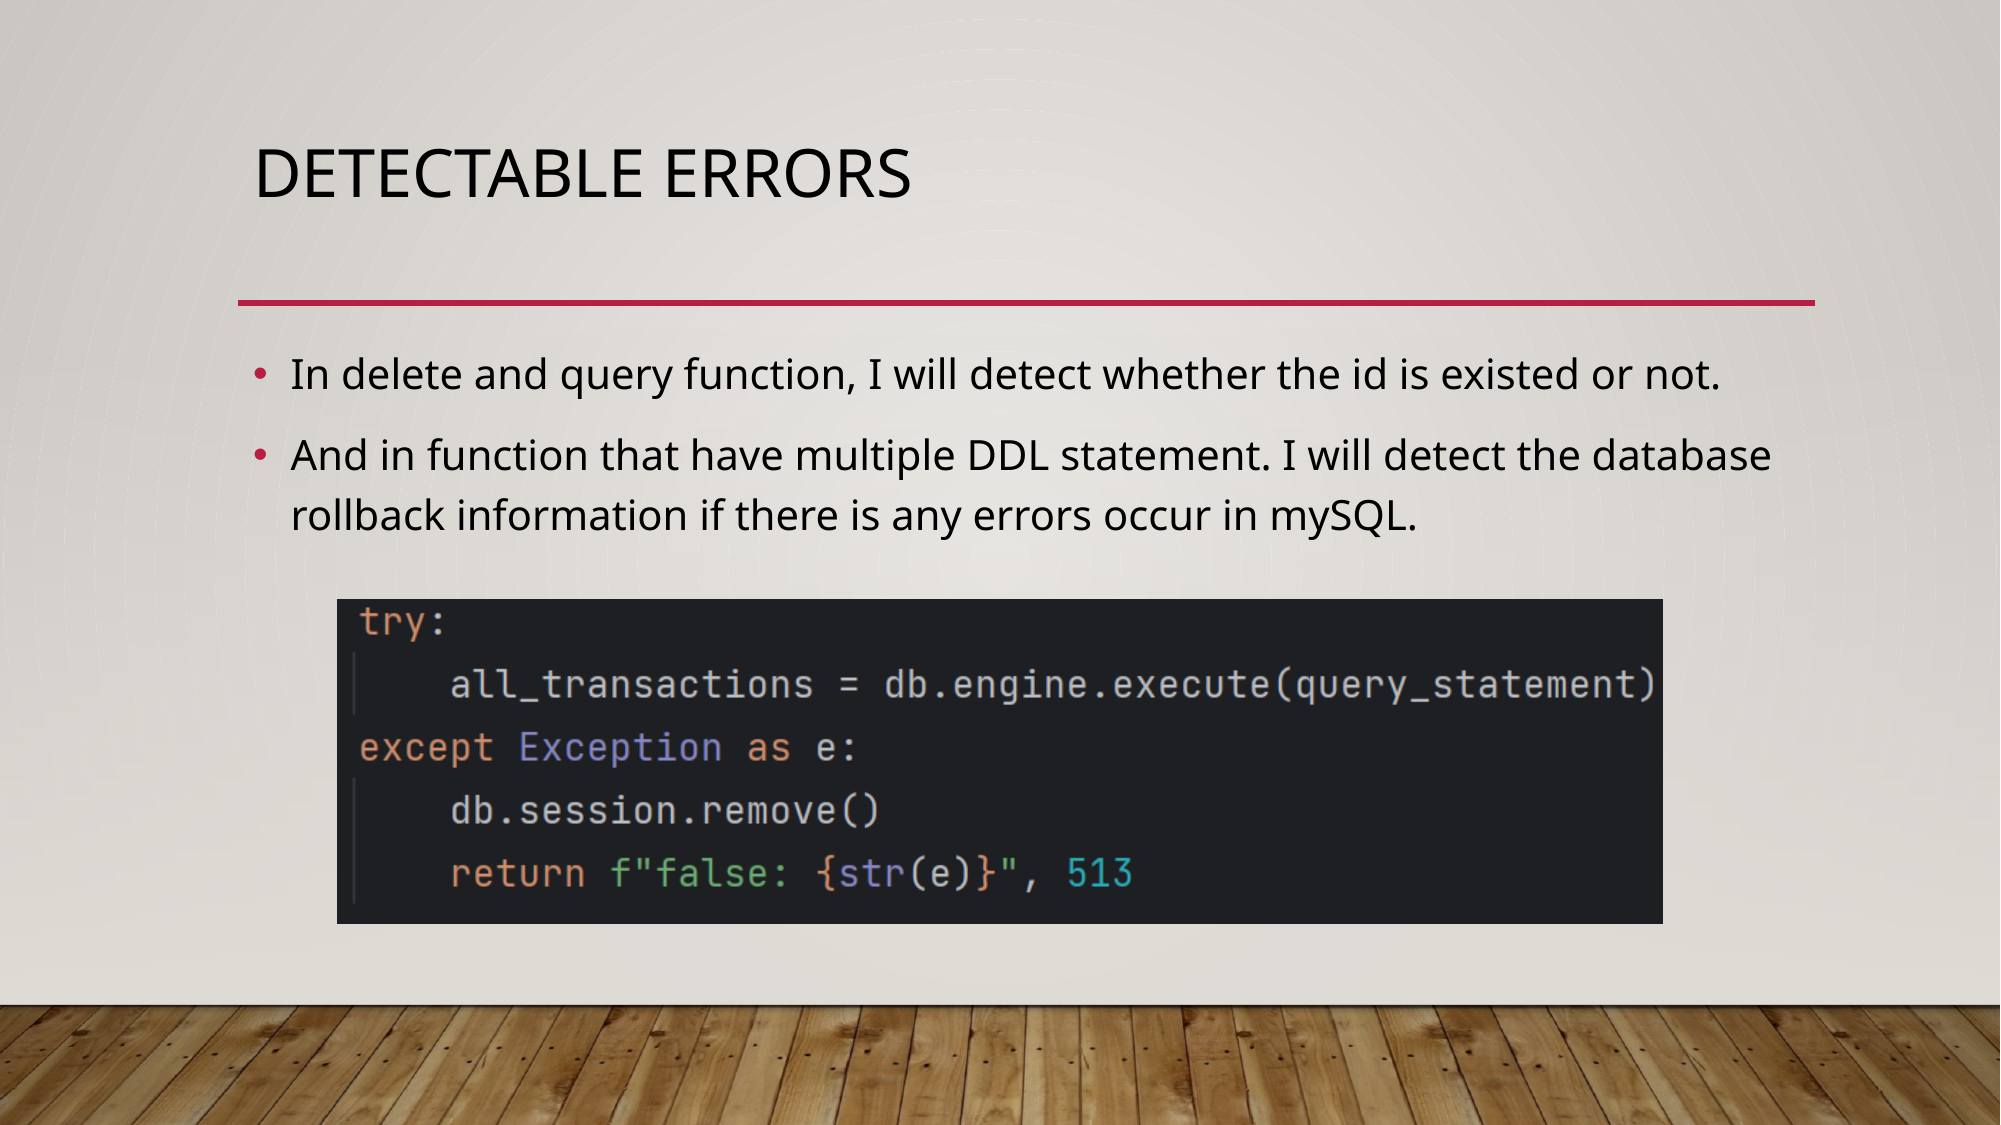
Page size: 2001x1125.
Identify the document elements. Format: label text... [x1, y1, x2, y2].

picture [0, 1005, 2000, 1125]
list In delete and query function, I will detect whether the id is existed or not. And in function that have multiple DDL statement. I will detect the database rollback information if there is any errors occur in mySQL. [238, 330, 1814, 897]
title detectable errors [238, 131, 1814, 305]
picture [337, 599, 1663, 924]
